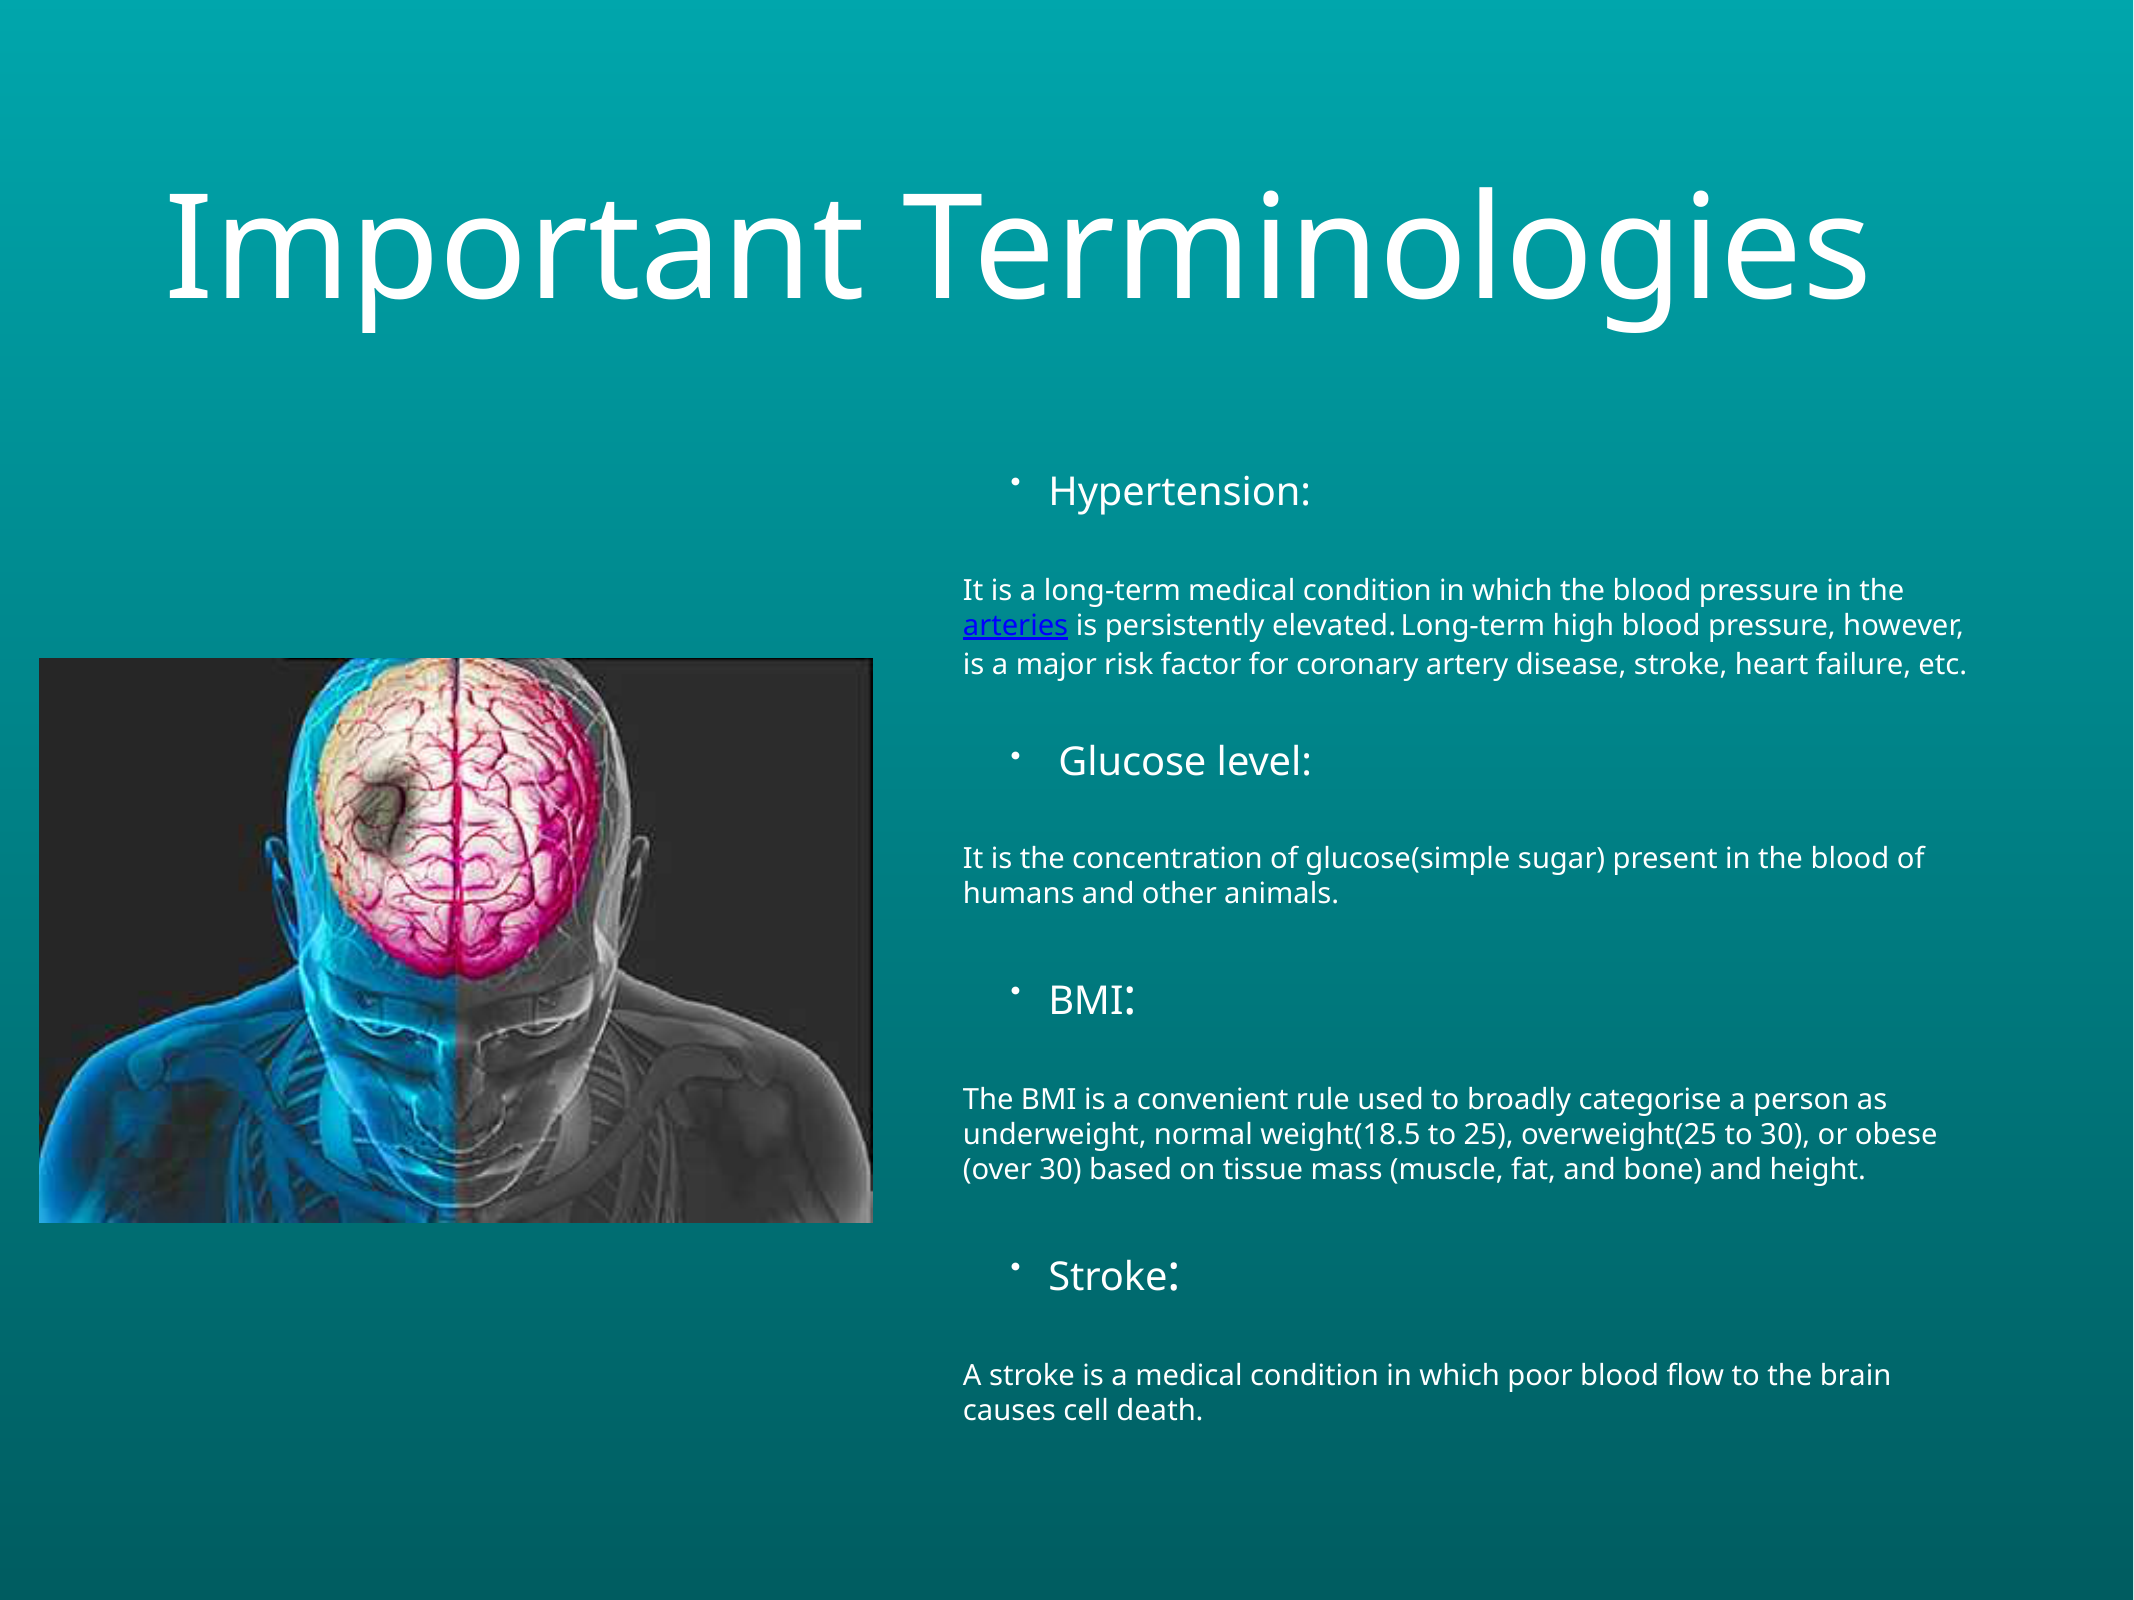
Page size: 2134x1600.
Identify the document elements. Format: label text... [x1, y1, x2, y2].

picture [39, 658, 874, 1224]
title Important Terminologies [155, 66, 1978, 416]
list Hypertension: It is a long-term medical condition in which the blood pressure in the arteries is persistently elevated. Long-term high blood pressure, however, is a major risk factor for coronary artery disease, stroke, heart failure, etc. Glucose level: It is the concentration of glucose(simple sugar) present in the blood of humans and other animals. BMI: The BMI is a convenient rule used to broadly categorise a person as underweight, normal weight(18.5 to 25), overweight(25 to 30), or obese (over 30) based on tissue mass (muscle, fat, and bone) and height. Stroke: A stroke is a medical condition in which poor blood flow to the brain causes cell death. [954, 424, 1978, 1457]
picture [331, 1159, 338, 1165]
picture [327, 1125, 338, 1130]
